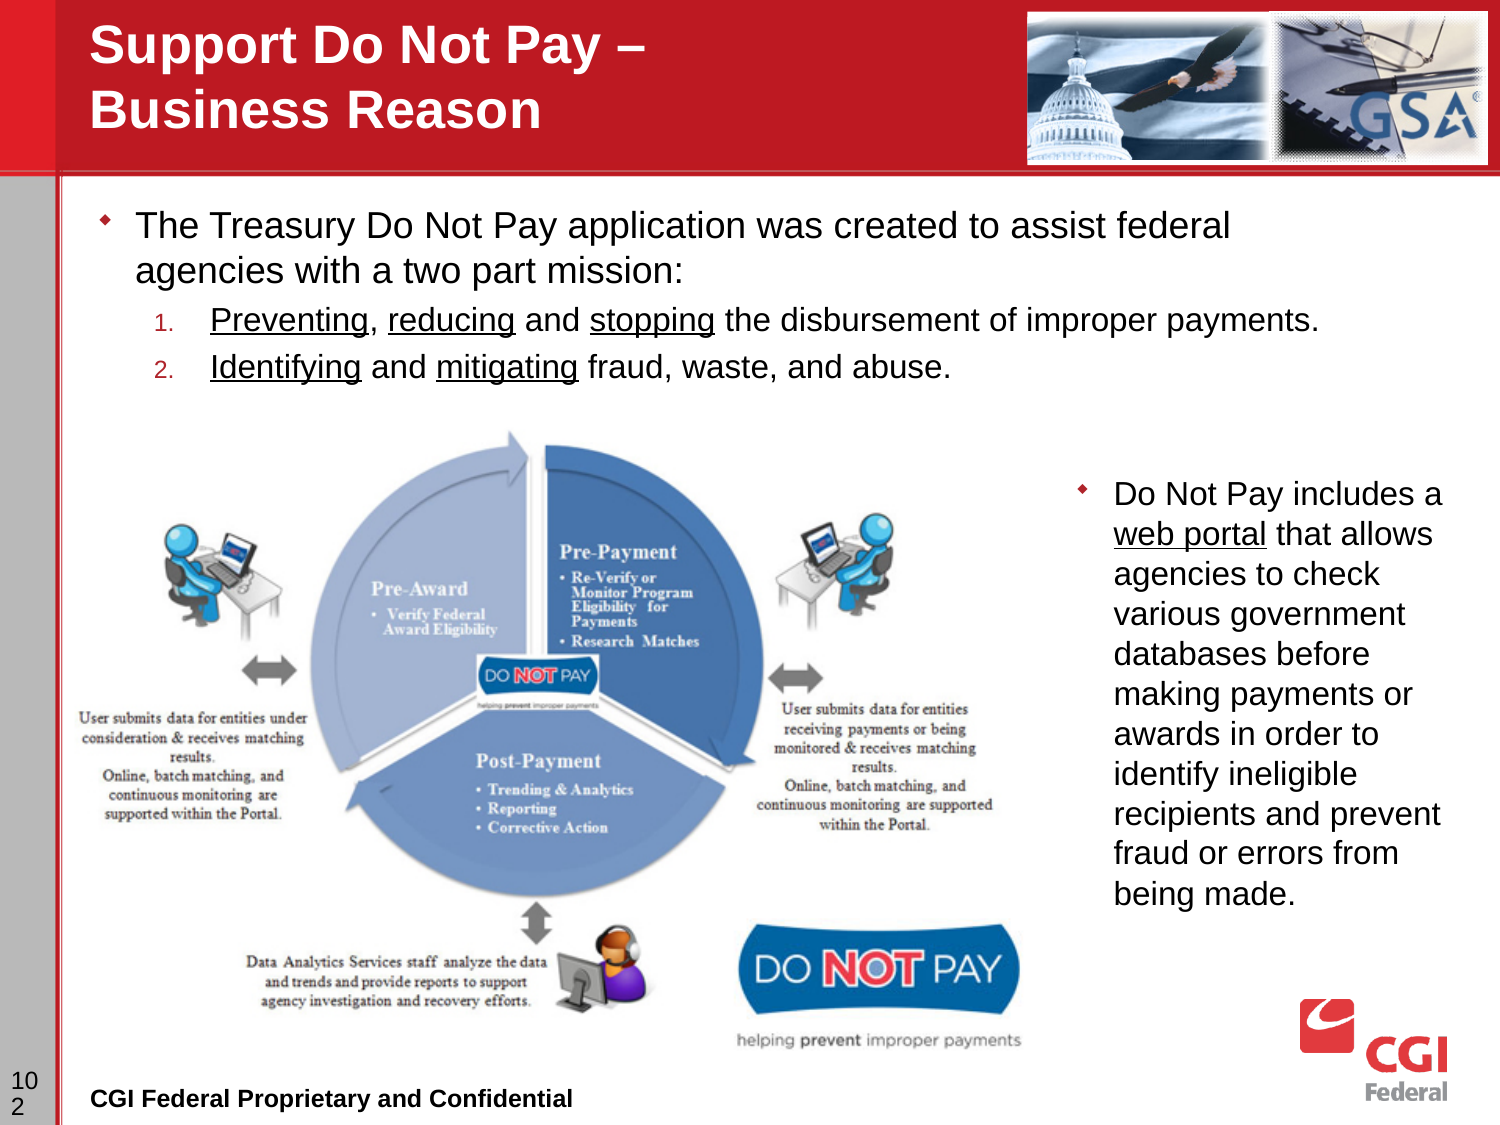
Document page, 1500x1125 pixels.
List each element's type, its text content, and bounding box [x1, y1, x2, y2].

picture [71, 427, 1042, 1062]
picture [0, 0, 1500, 1125]
text_box Do Not Pay includes a web portal that allows agencies to check various government databases before making payments or awards in order to identify ineligible recipients and prevent fraud or errors from being made. [1060, 464, 1500, 907]
title Support Do Not Pay – Business Reason [74, 54, 1286, 147]
slide_number 102 [0, 1024, 59, 1103]
list The Treasury Do Not Pay application was created to assist federal agencies with a two part mission: Preventing, reducing and stopping the disbursement of improper payments. Identifying and mitigating fraud, waste, and abuse. [82, 194, 1392, 512]
footer CGI Federal Proprietary and Confidential [74, 1074, 1226, 1125]
picture [1300, 999, 1447, 1101]
